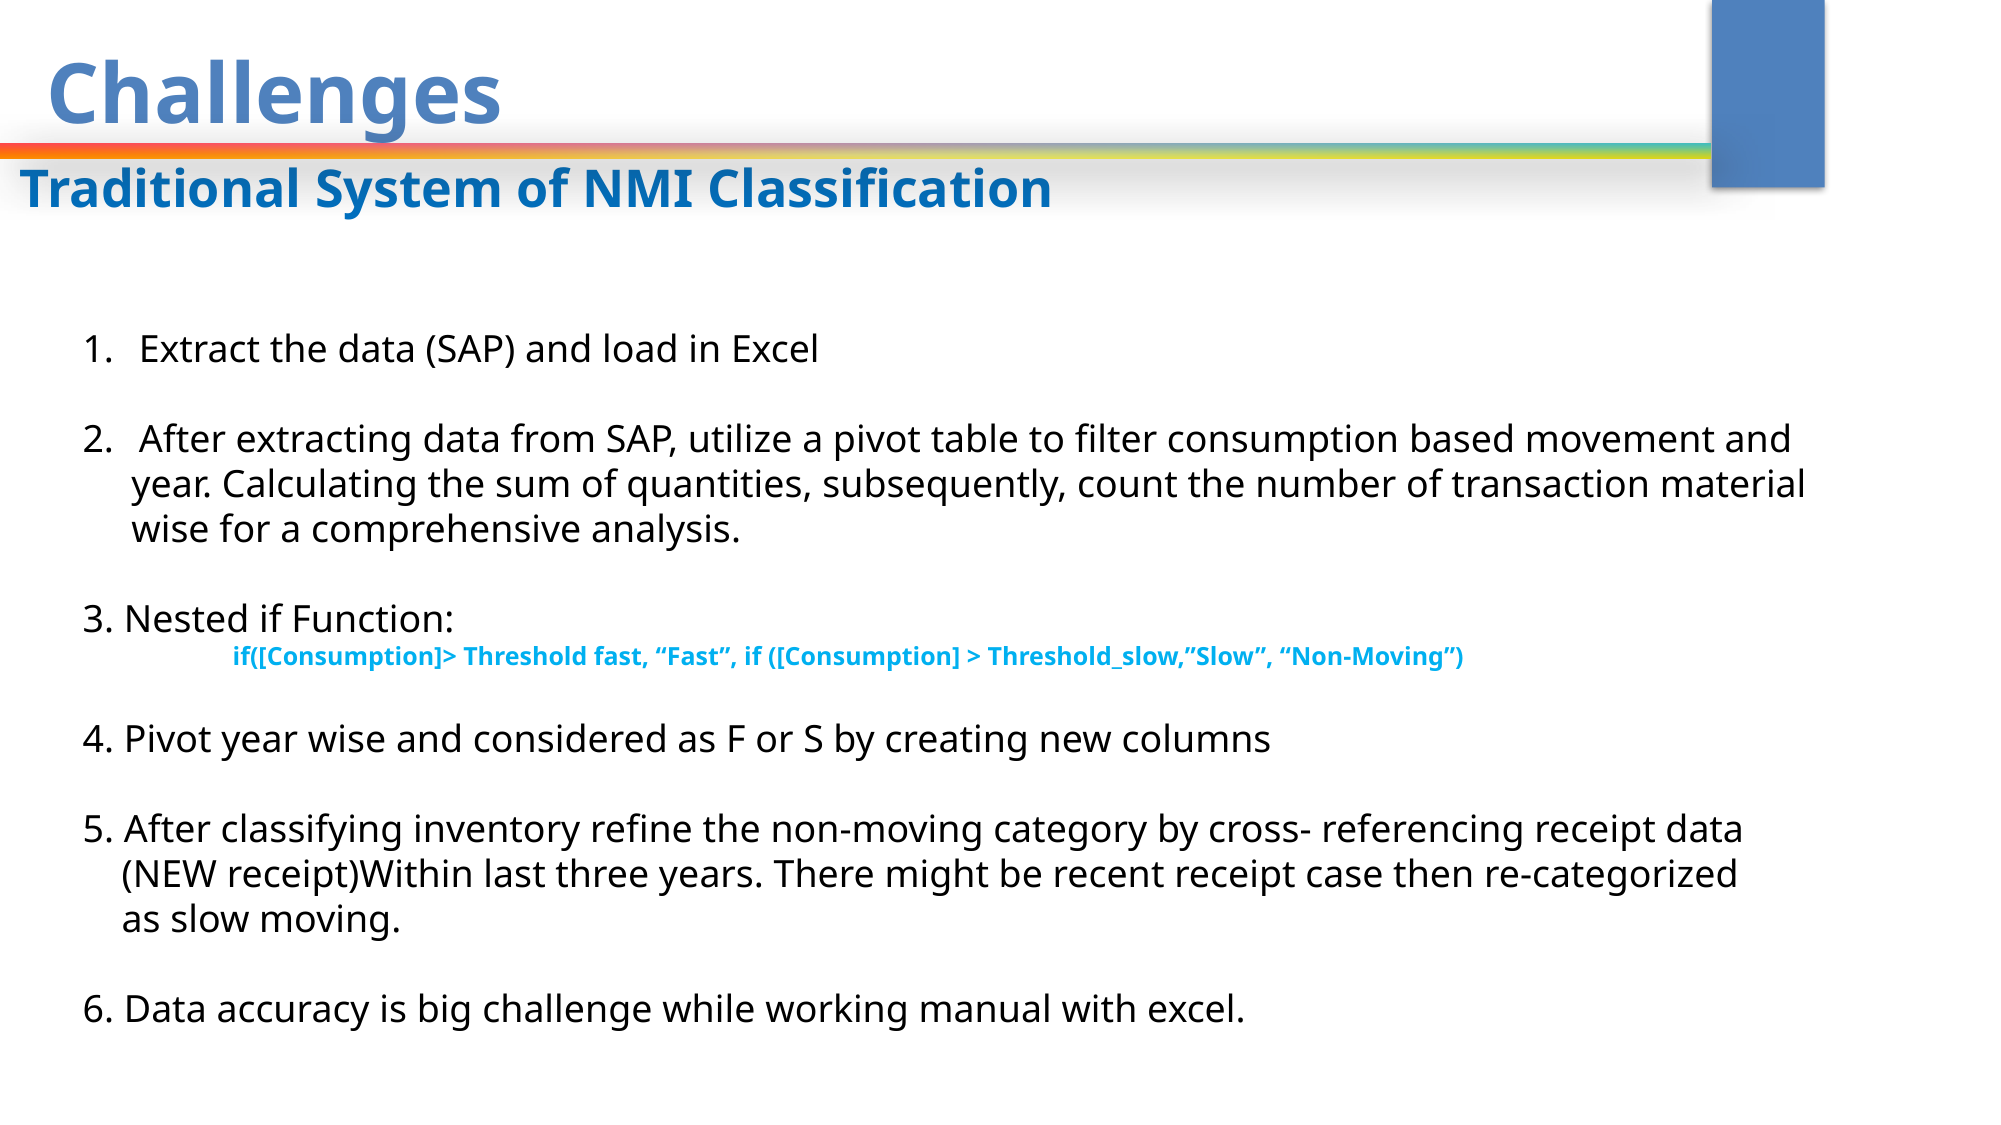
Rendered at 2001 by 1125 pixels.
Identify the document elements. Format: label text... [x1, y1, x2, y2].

text_box Extract the data (SAP) and load in Excel After extracting data from SAP, utilize a pivot table to filter consumption based movement and year. Calculating the sum of quantities, subsequently, count the number of transaction material wise for a comprehensive analysis. 3. Nested if Function: if([Consumption]> Threshold fast, “Fast”, if ([Consumption] > Threshold_slow,”Slow”, “Non-Moving”) 4. Pivot year wise and considered as F or S by creating new columns 5. After classifying inventory refine the non-moving category by cross- referencing receipt data (NEW receipt)Within last three years. There might be recent receipt case then re-categorized as slow moving. 6. Data accuracy is big challenge while working manual with excel. [67, 317, 1833, 1038]
text_box Traditional System of NMI Classification [4, 193, 1070, 226]
picture [0, 143, 1712, 160]
text_box Challenges [31, 32, 519, 127]
